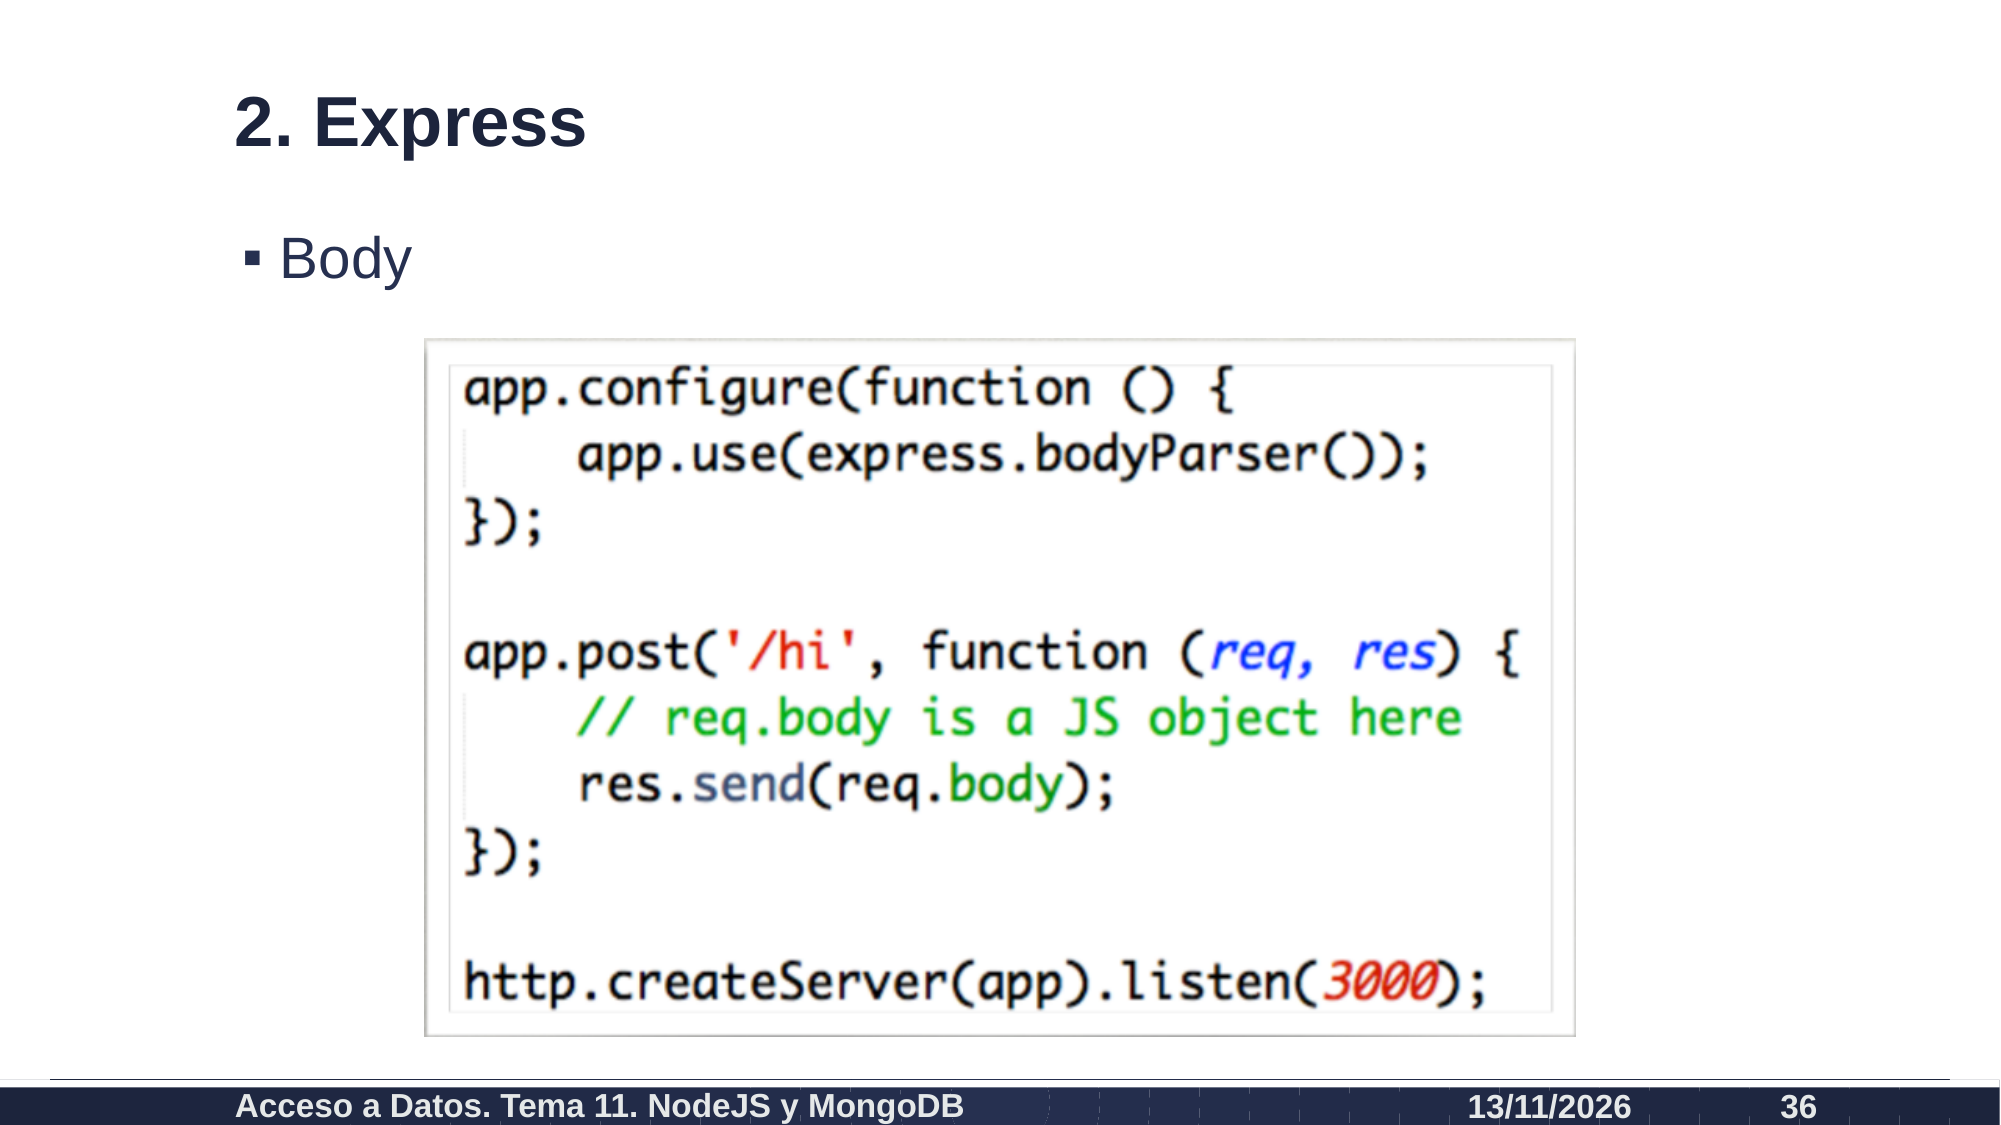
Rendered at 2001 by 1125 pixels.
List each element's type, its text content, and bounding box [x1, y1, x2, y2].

picture [424, 338, 1576, 1038]
list Body [219, 220, 1780, 989]
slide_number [1420, 1085, 1647, 1125]
footer Acceso a Datos. Tema 11. NodeJS y MongoDB [219, 1085, 1395, 1124]
slide_number 36 [1674, 1085, 1833, 1125]
title 2. Express [219, 76, 1780, 170]
